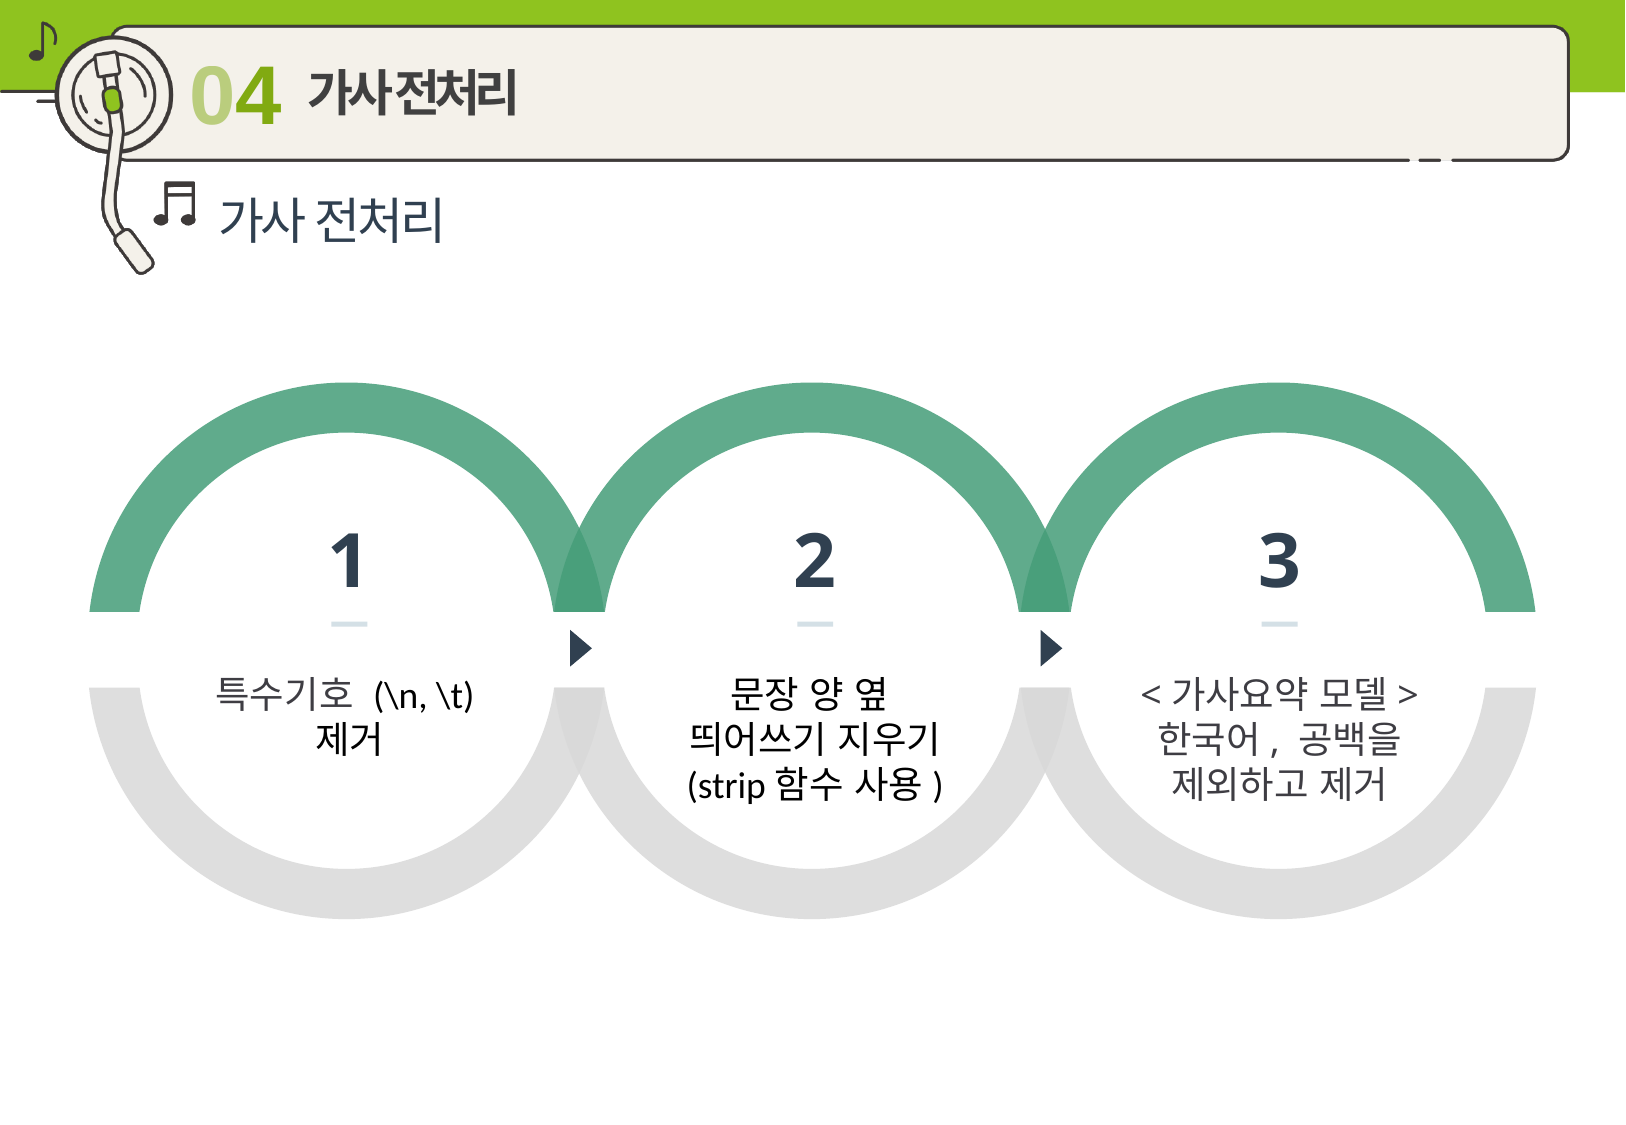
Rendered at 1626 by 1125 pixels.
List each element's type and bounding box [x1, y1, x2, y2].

text_box [88, 382, 1536, 920]
picture [0, 21, 1570, 275]
text_box [0, 0, 1625, 93]
